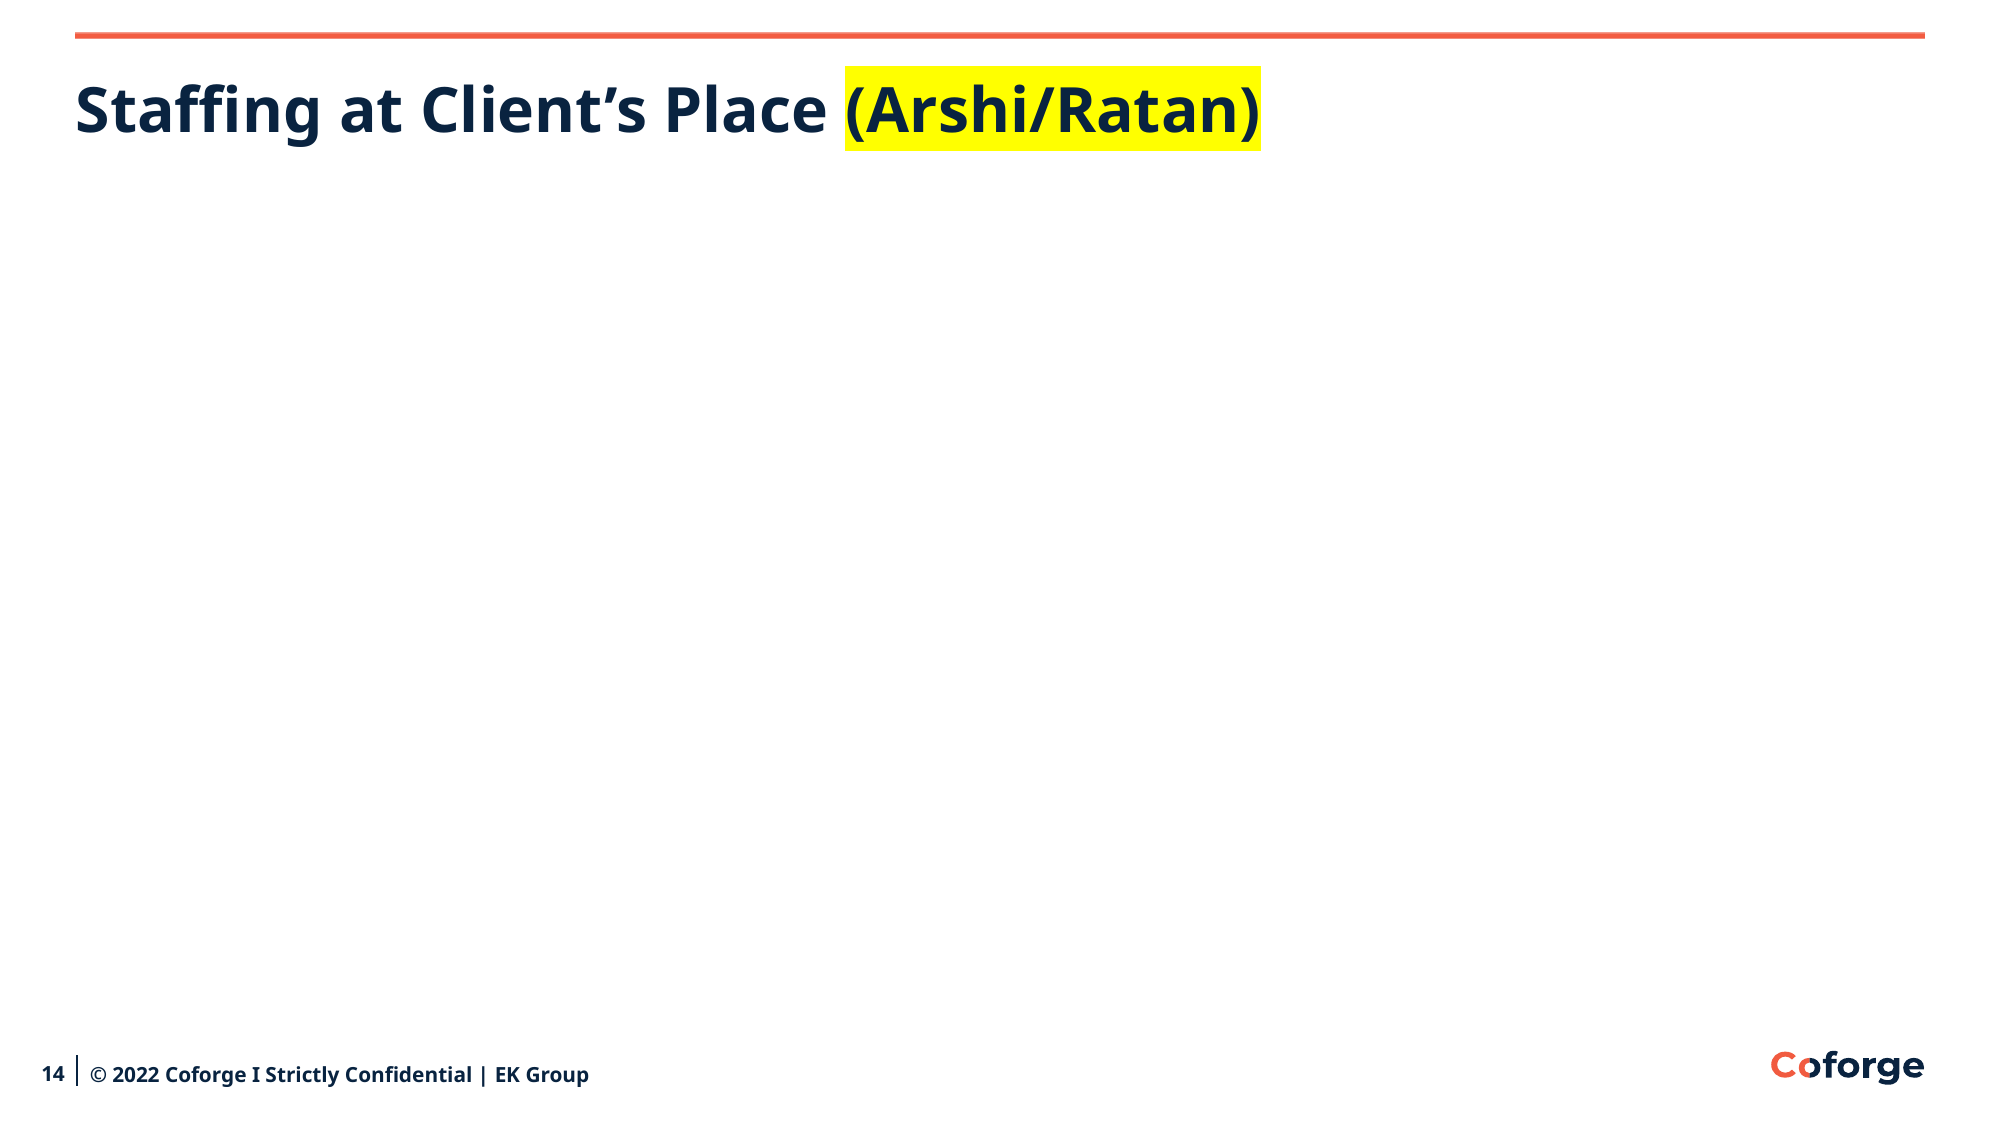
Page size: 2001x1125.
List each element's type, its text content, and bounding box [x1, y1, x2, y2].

title Staffing at Client’s Place (Arshi/Ratan) [75, 65, 1924, 150]
picture [75, 32, 1925, 39]
footer © 2022 Coforge I Strictly Confidential | EK Group [89, 1049, 765, 1100]
slide_number 14 [0, 1049, 77, 1100]
